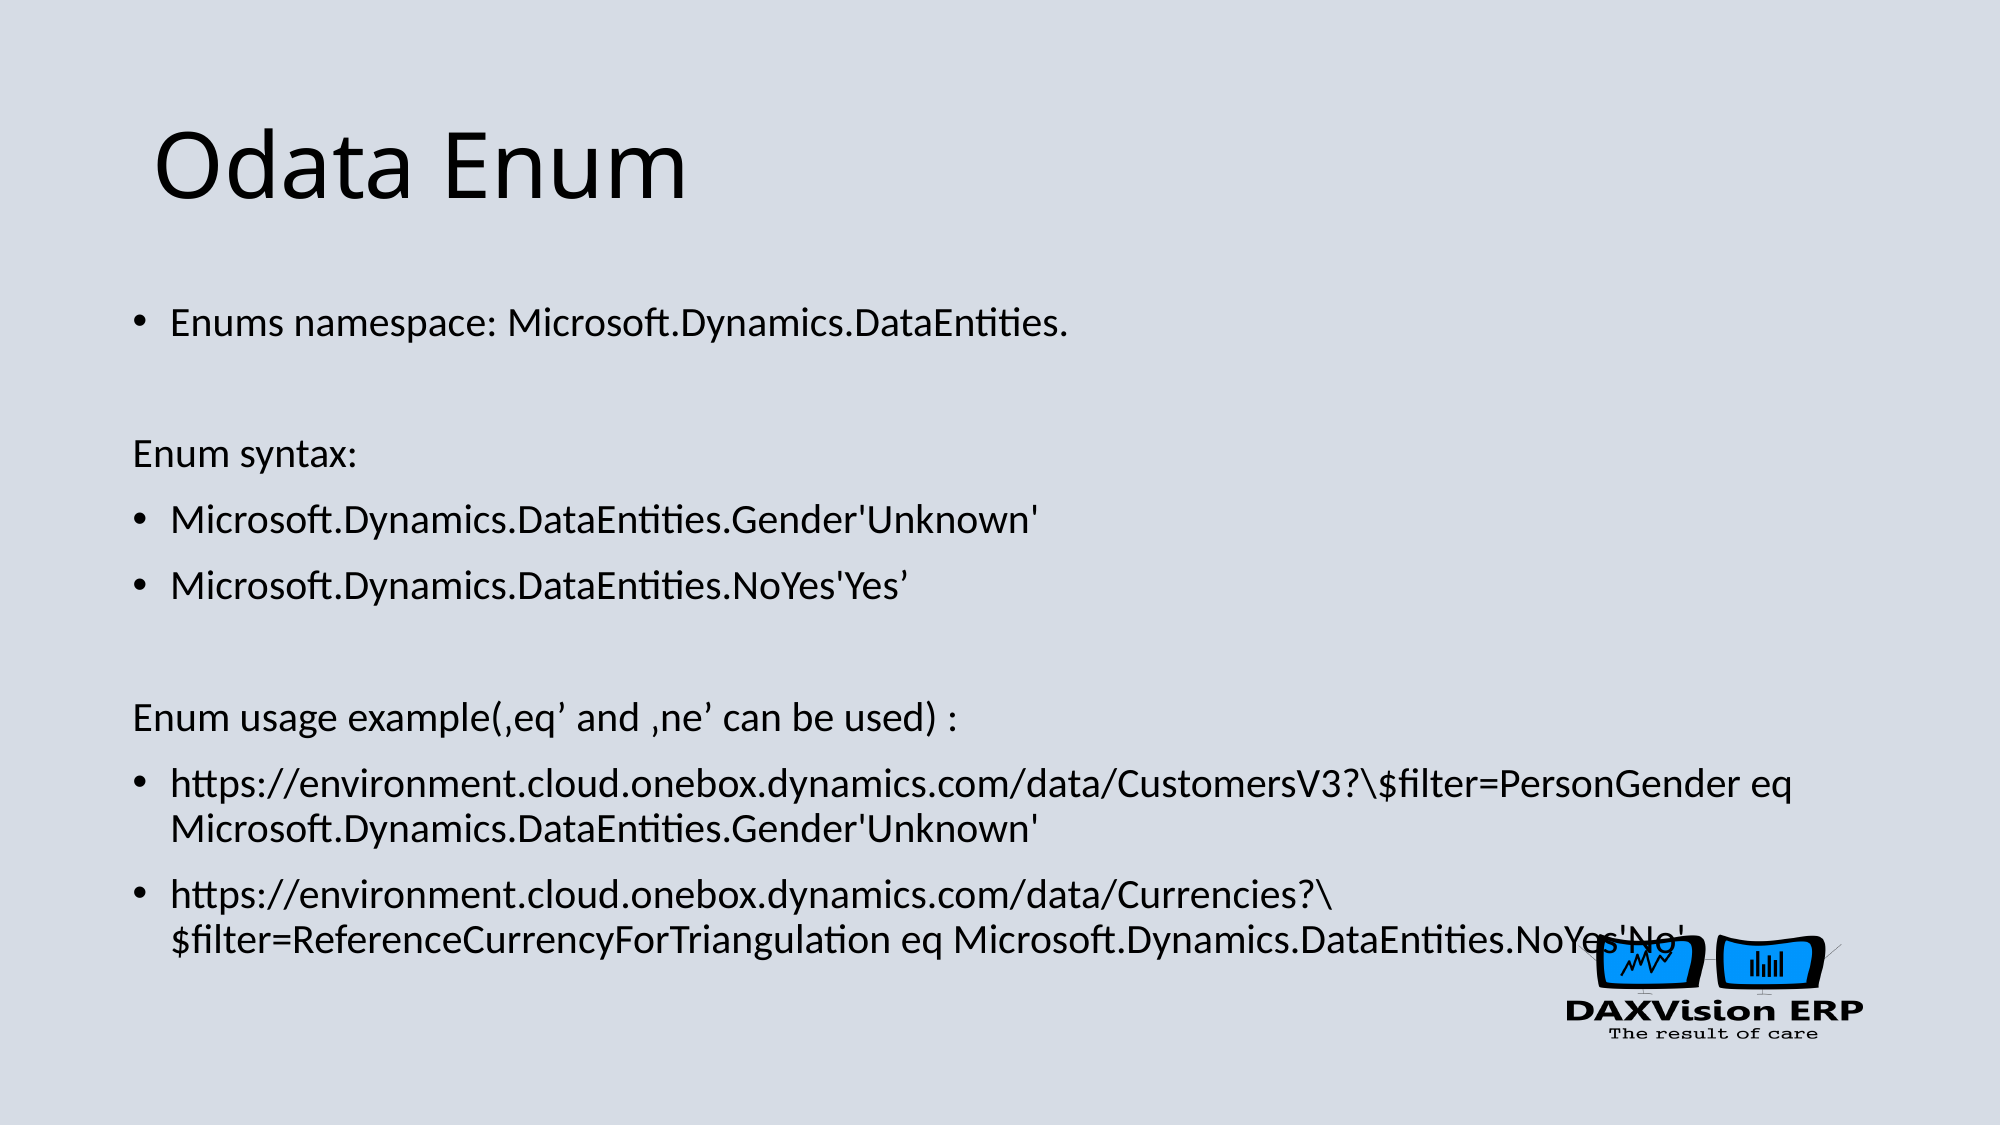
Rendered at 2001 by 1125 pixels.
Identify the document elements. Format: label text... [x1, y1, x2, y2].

picture [1567, 977, 1863, 1103]
title Odata Enum [137, 59, 1863, 278]
list Enums namespace: Microsoft.Dynamics.DataEntities. Enum syntax: Microsoft.Dynamics.DataEntities.Gender'Unknown' Microsoft.Dynamics.DataEntities.NoYes'Yes’ Enum usage example(‚eq’ and ‚ne’ can be used) : https://environment.cloud.onebox.dynamics.com/data/CustomersV3?\$filter=PersonGender eq Microsoft.Dynamics.DataEntities.Gender'Unknown' https://environment.cloud.onebox.dynamics.com/data/Currencies?\$filter=ReferenceCurrencyForTriangulation eq Microsoft.Dynamics.DataEntities.NoYes'No' [117, 292, 1955, 977]
